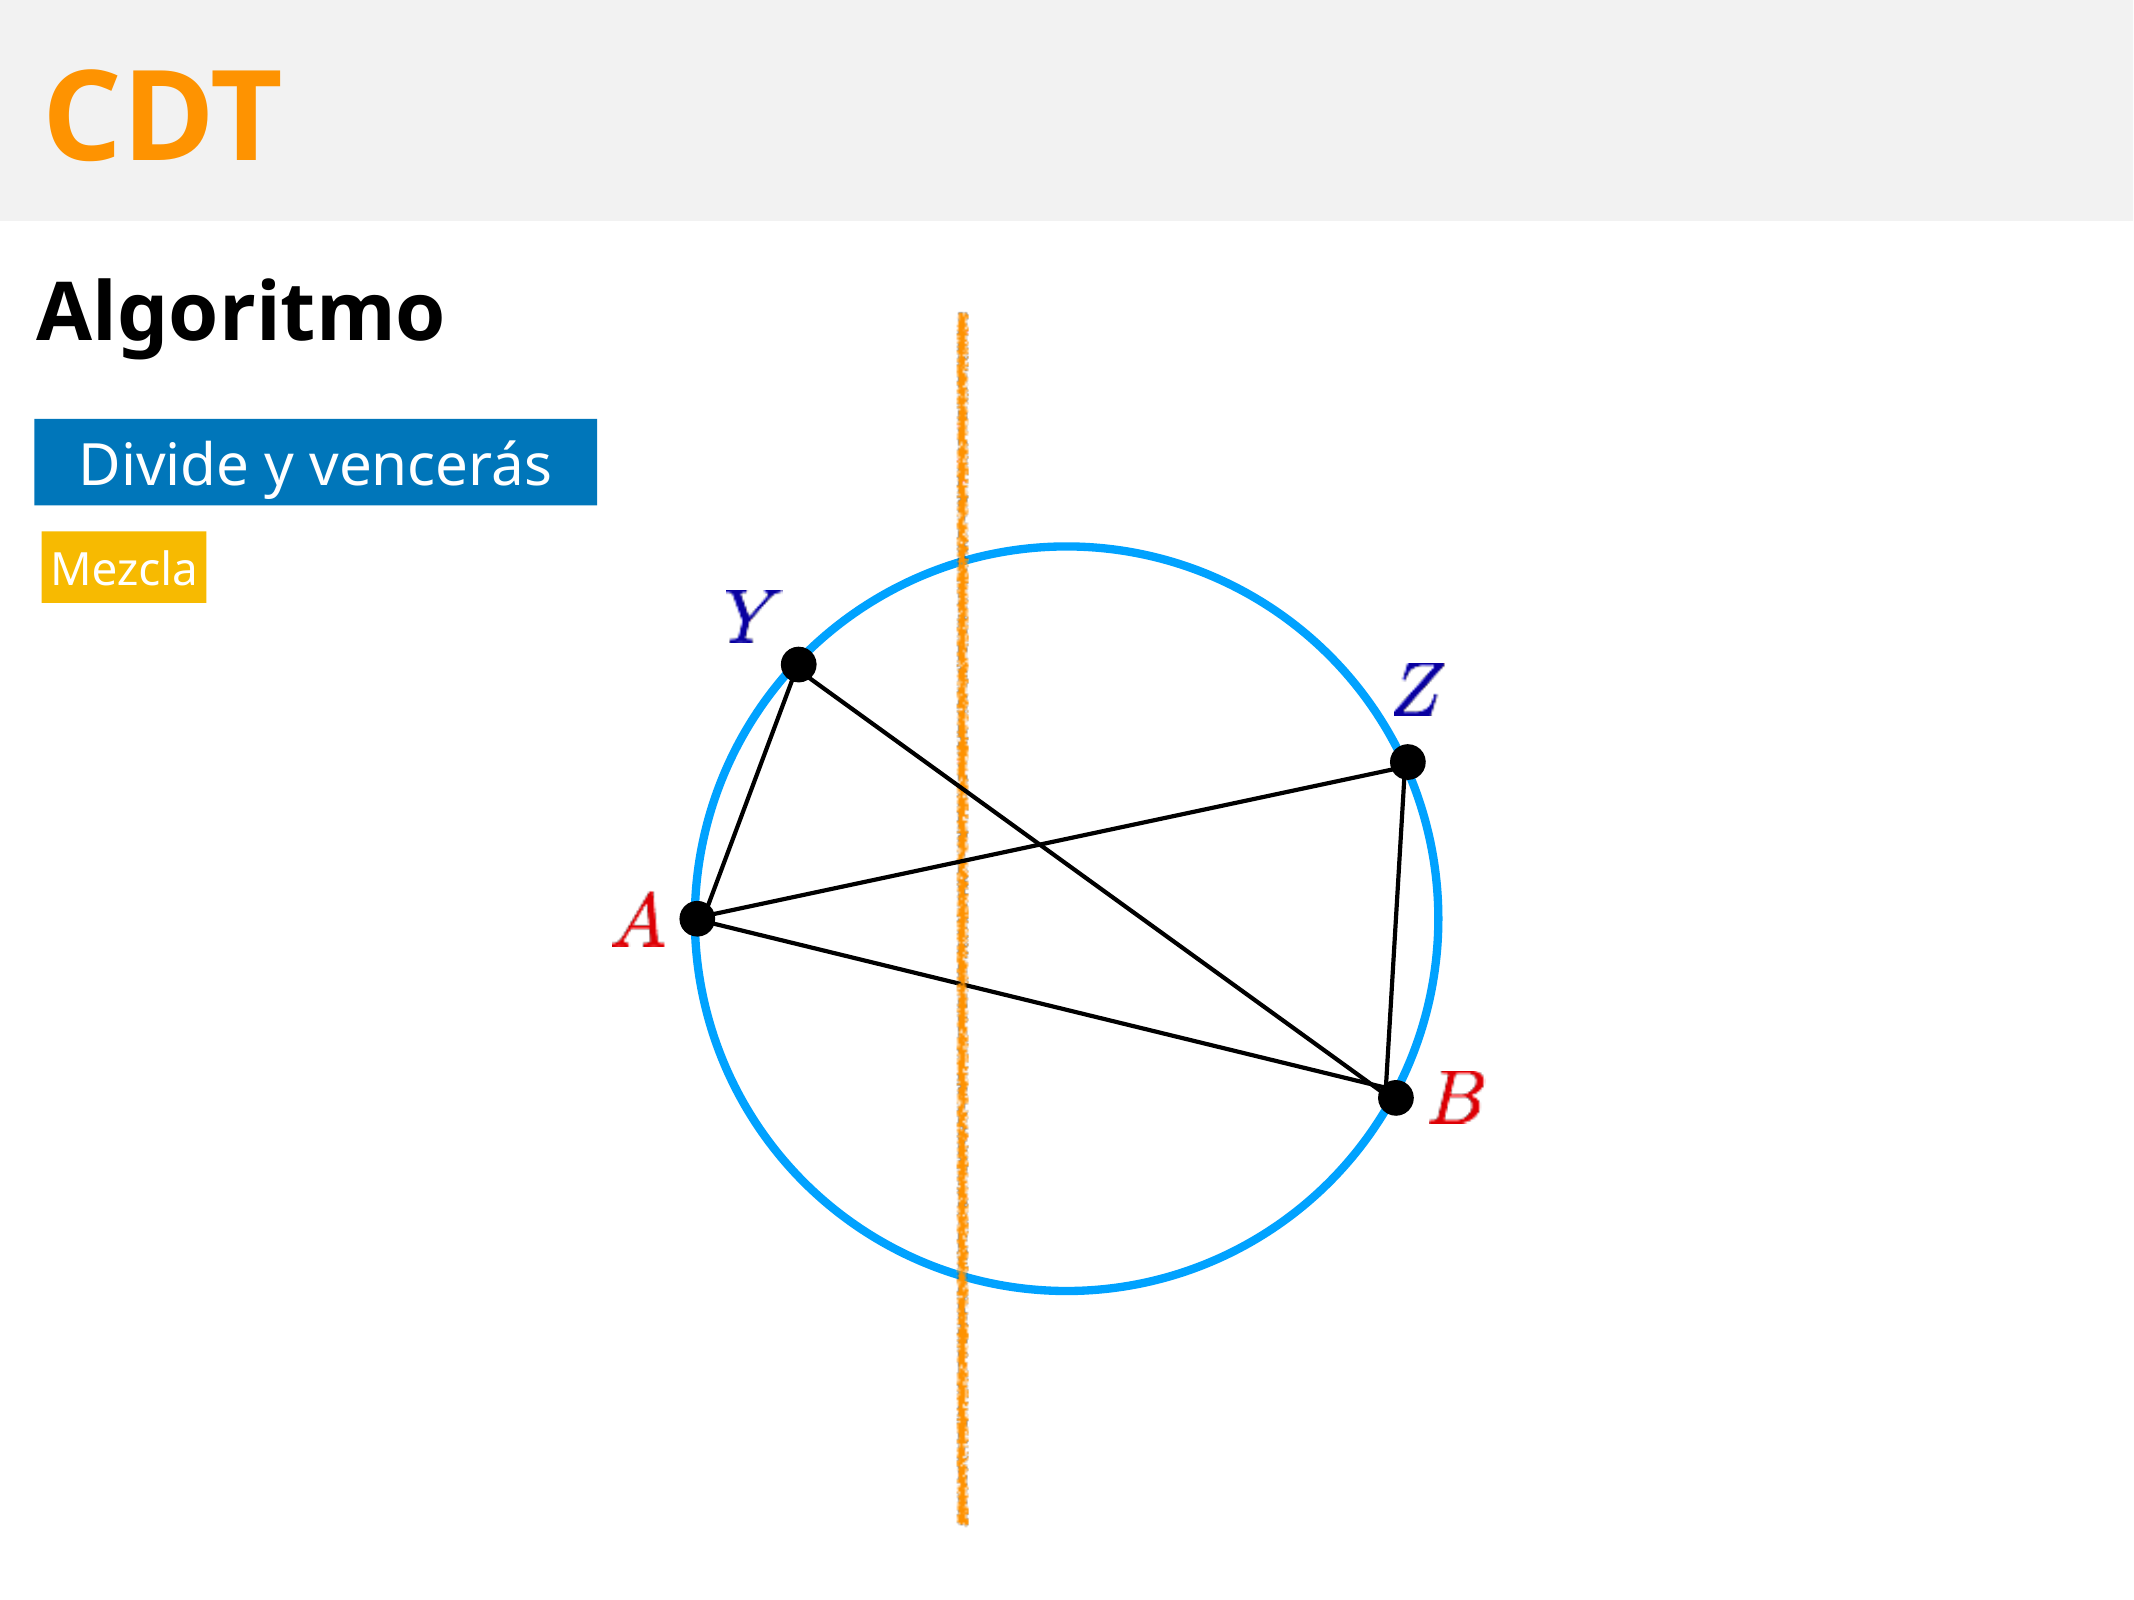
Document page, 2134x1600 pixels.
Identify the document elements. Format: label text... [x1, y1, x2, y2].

text_box [1378, 1080, 1414, 1116]
text_box [969, 926, 1439, 1292]
text_box [680, 900, 714, 912]
text_box Mezcla [41, 531, 207, 603]
text_box Algoritmo [28, 251, 455, 366]
text_box [695, 926, 956, 1275]
picture [1394, 663, 1447, 717]
picture [725, 590, 783, 643]
text_box [1389, 744, 1426, 780]
picture [348, 305, 1577, 1532]
text_box [695, 563, 956, 912]
text_box [969, 546, 1439, 912]
text_box [681, 926, 714, 937]
text_box Divide y vencerás [34, 418, 598, 506]
text_box [0, 0, 2134, 221]
picture [1429, 1071, 1487, 1125]
text_box [780, 646, 817, 683]
title CDT [33, 24, 1779, 195]
